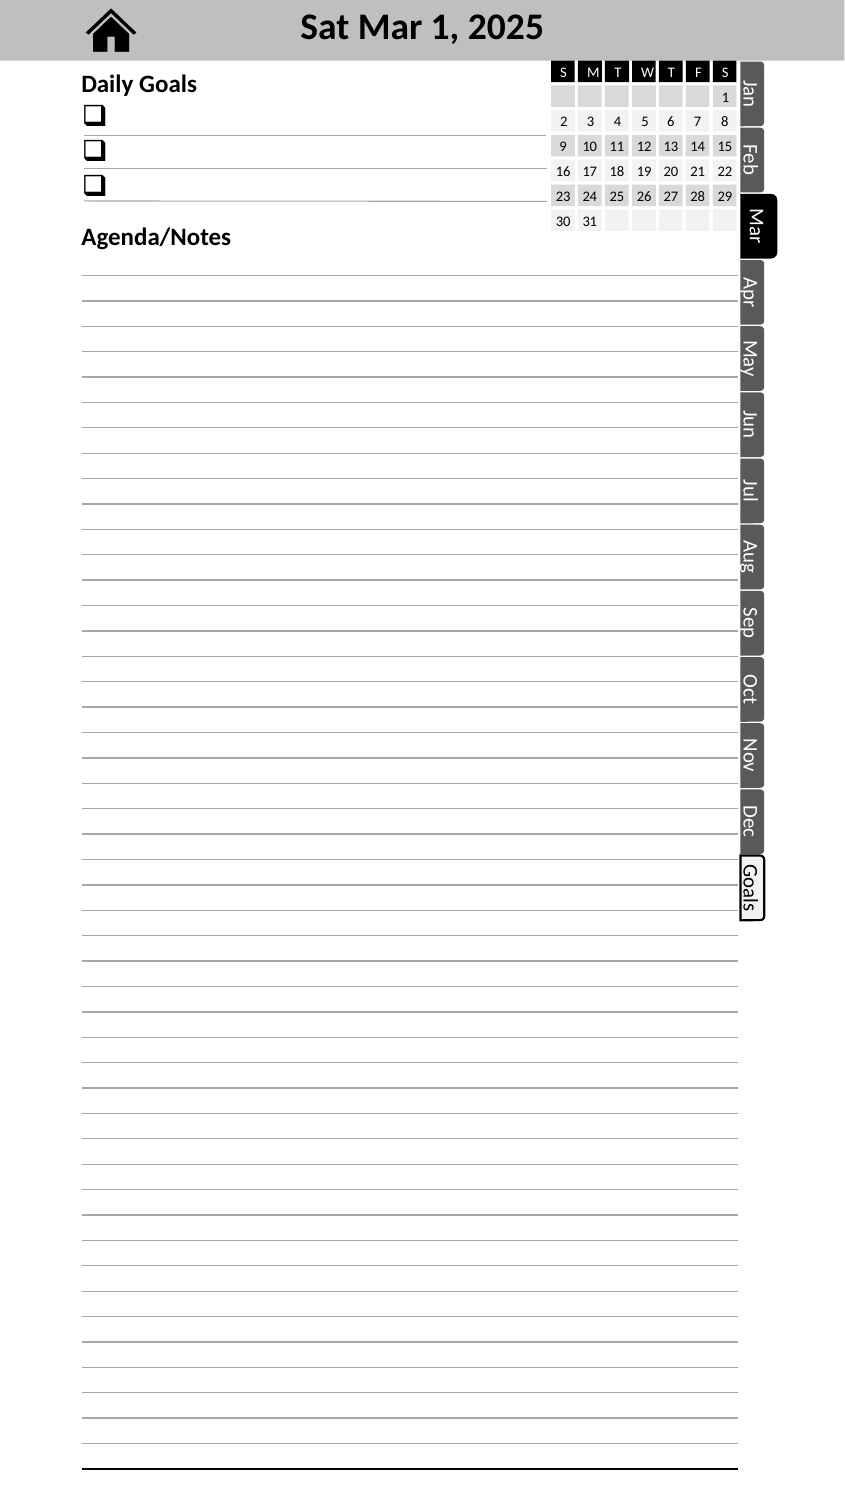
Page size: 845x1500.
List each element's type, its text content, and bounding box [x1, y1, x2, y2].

picture [82, 1, 140, 59]
list Sat Mar 1, 2025 [190, 0, 655, 61]
